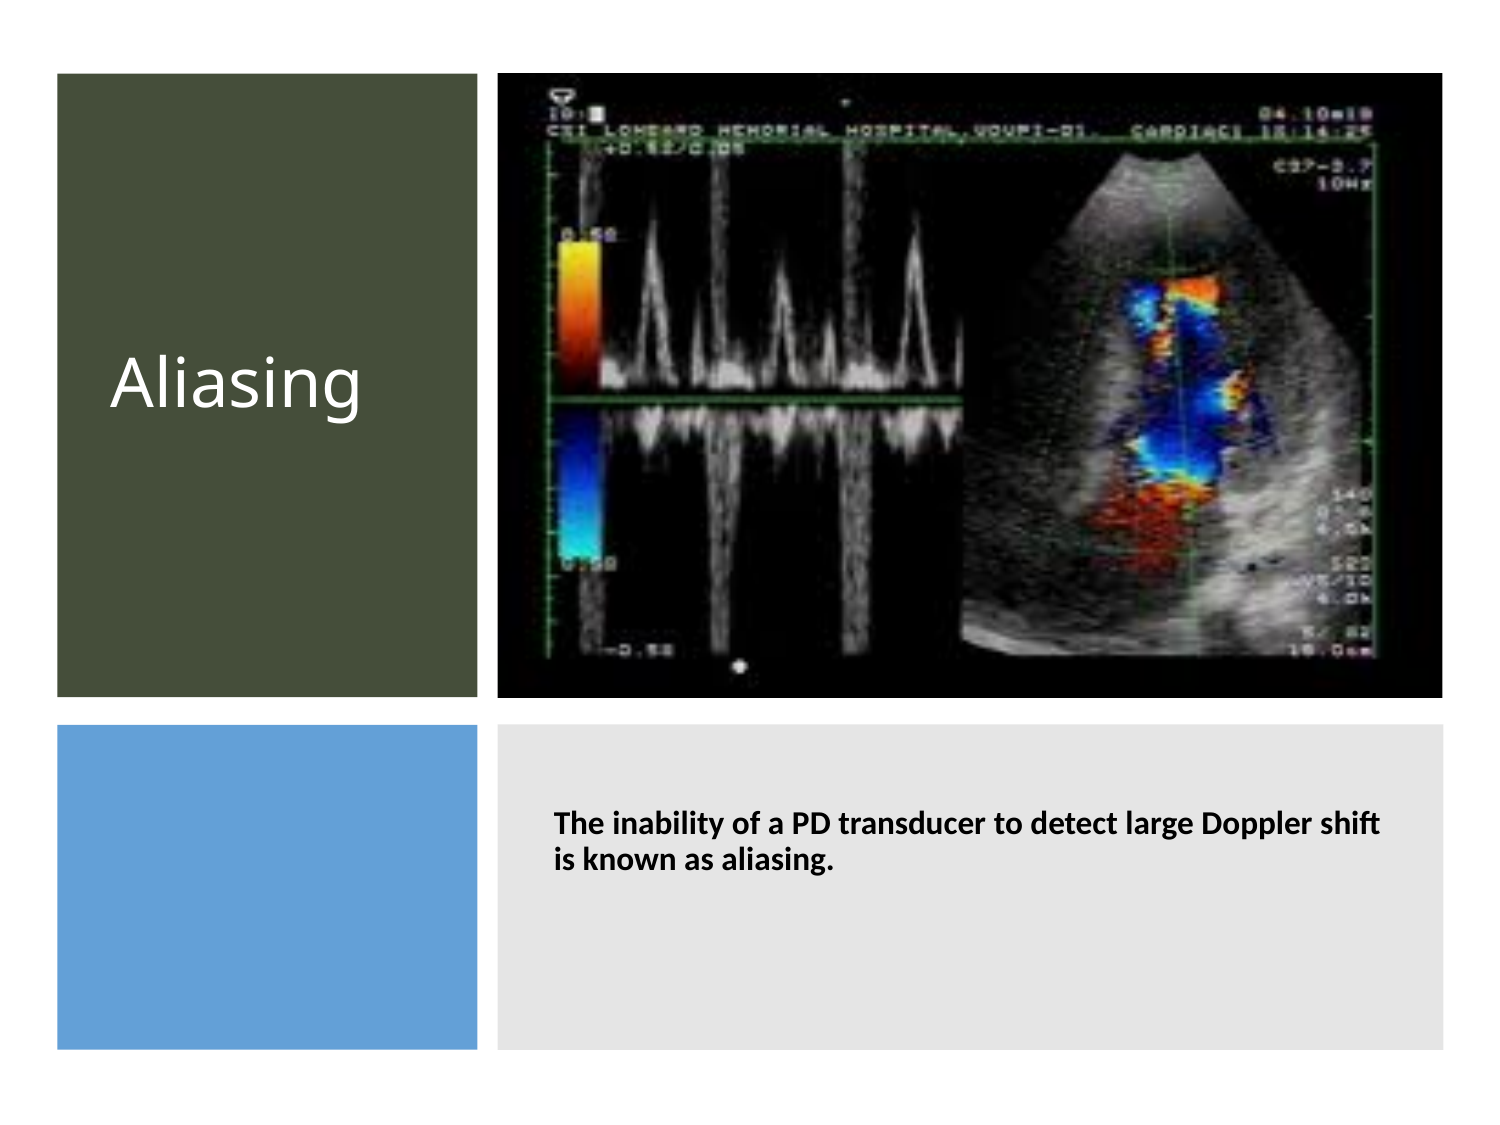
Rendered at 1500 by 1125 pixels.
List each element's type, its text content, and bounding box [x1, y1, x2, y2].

title Aliasing [95, 120, 446, 652]
text_box [56, 72, 478, 698]
text_box [56, 724, 478, 1051]
picture [497, 73, 1443, 698]
text_box [497, 723, 1444, 1051]
text_box The inability of a PD transducer to detect large Doppler shift is known as aliasing. [538, 761, 1405, 1019]
